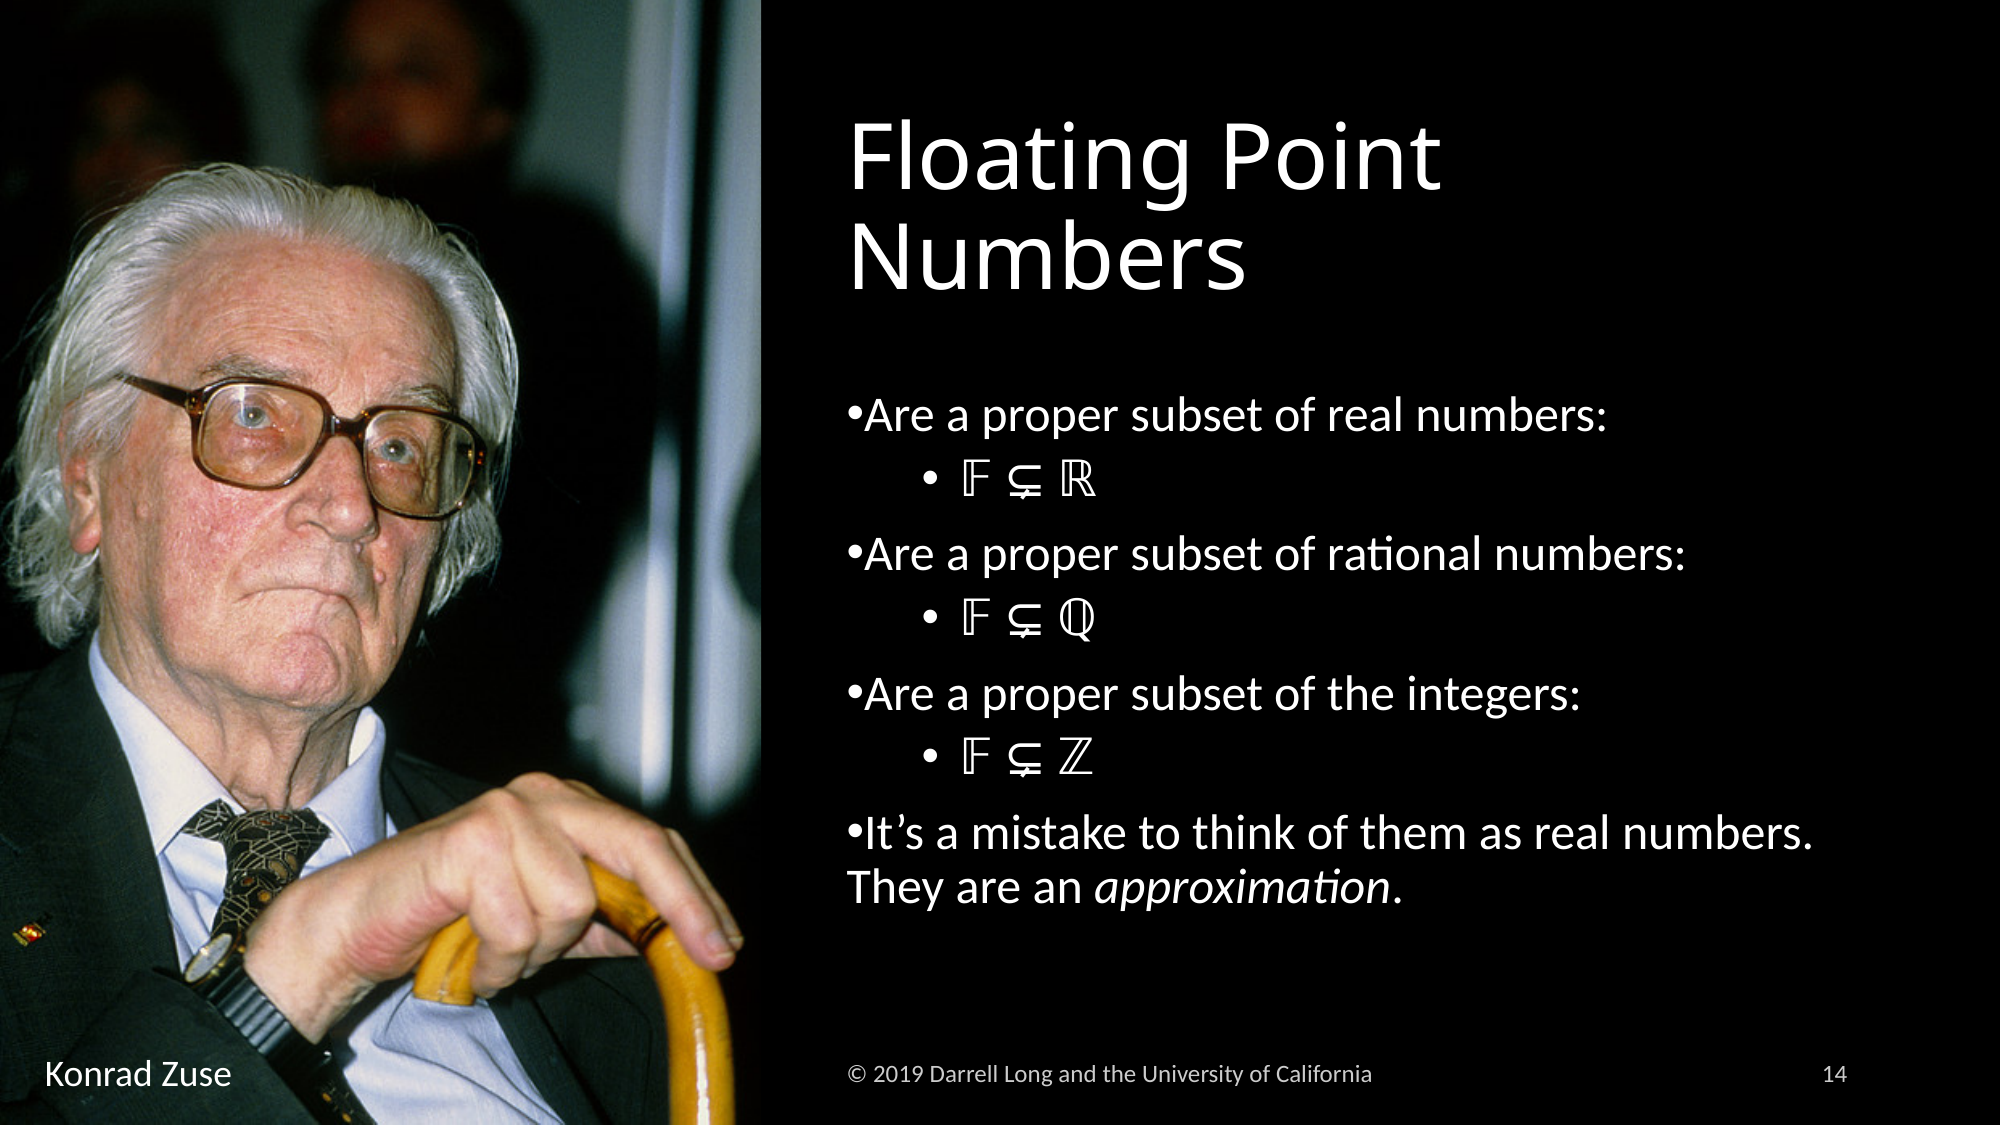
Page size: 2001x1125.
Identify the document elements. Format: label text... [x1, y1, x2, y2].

footer © 2019 Darrell Long and the University of California [831, 1042, 1643, 1103]
title Floating Point Numbers [831, 59, 1845, 360]
list Are a proper subset of real numbers: 𝔽 ⊊ ℝ Are a proper subset of rational numbers: 𝔽 ⊊ ℚ Are a proper subset of the integers: 𝔽 ⊊ ℤ It’s a mistake to think of them as real numbers. They are an approximation. [831, 381, 1845, 1014]
slide_number 14 [1664, 1042, 1863, 1103]
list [0, 0, 762, 1125]
